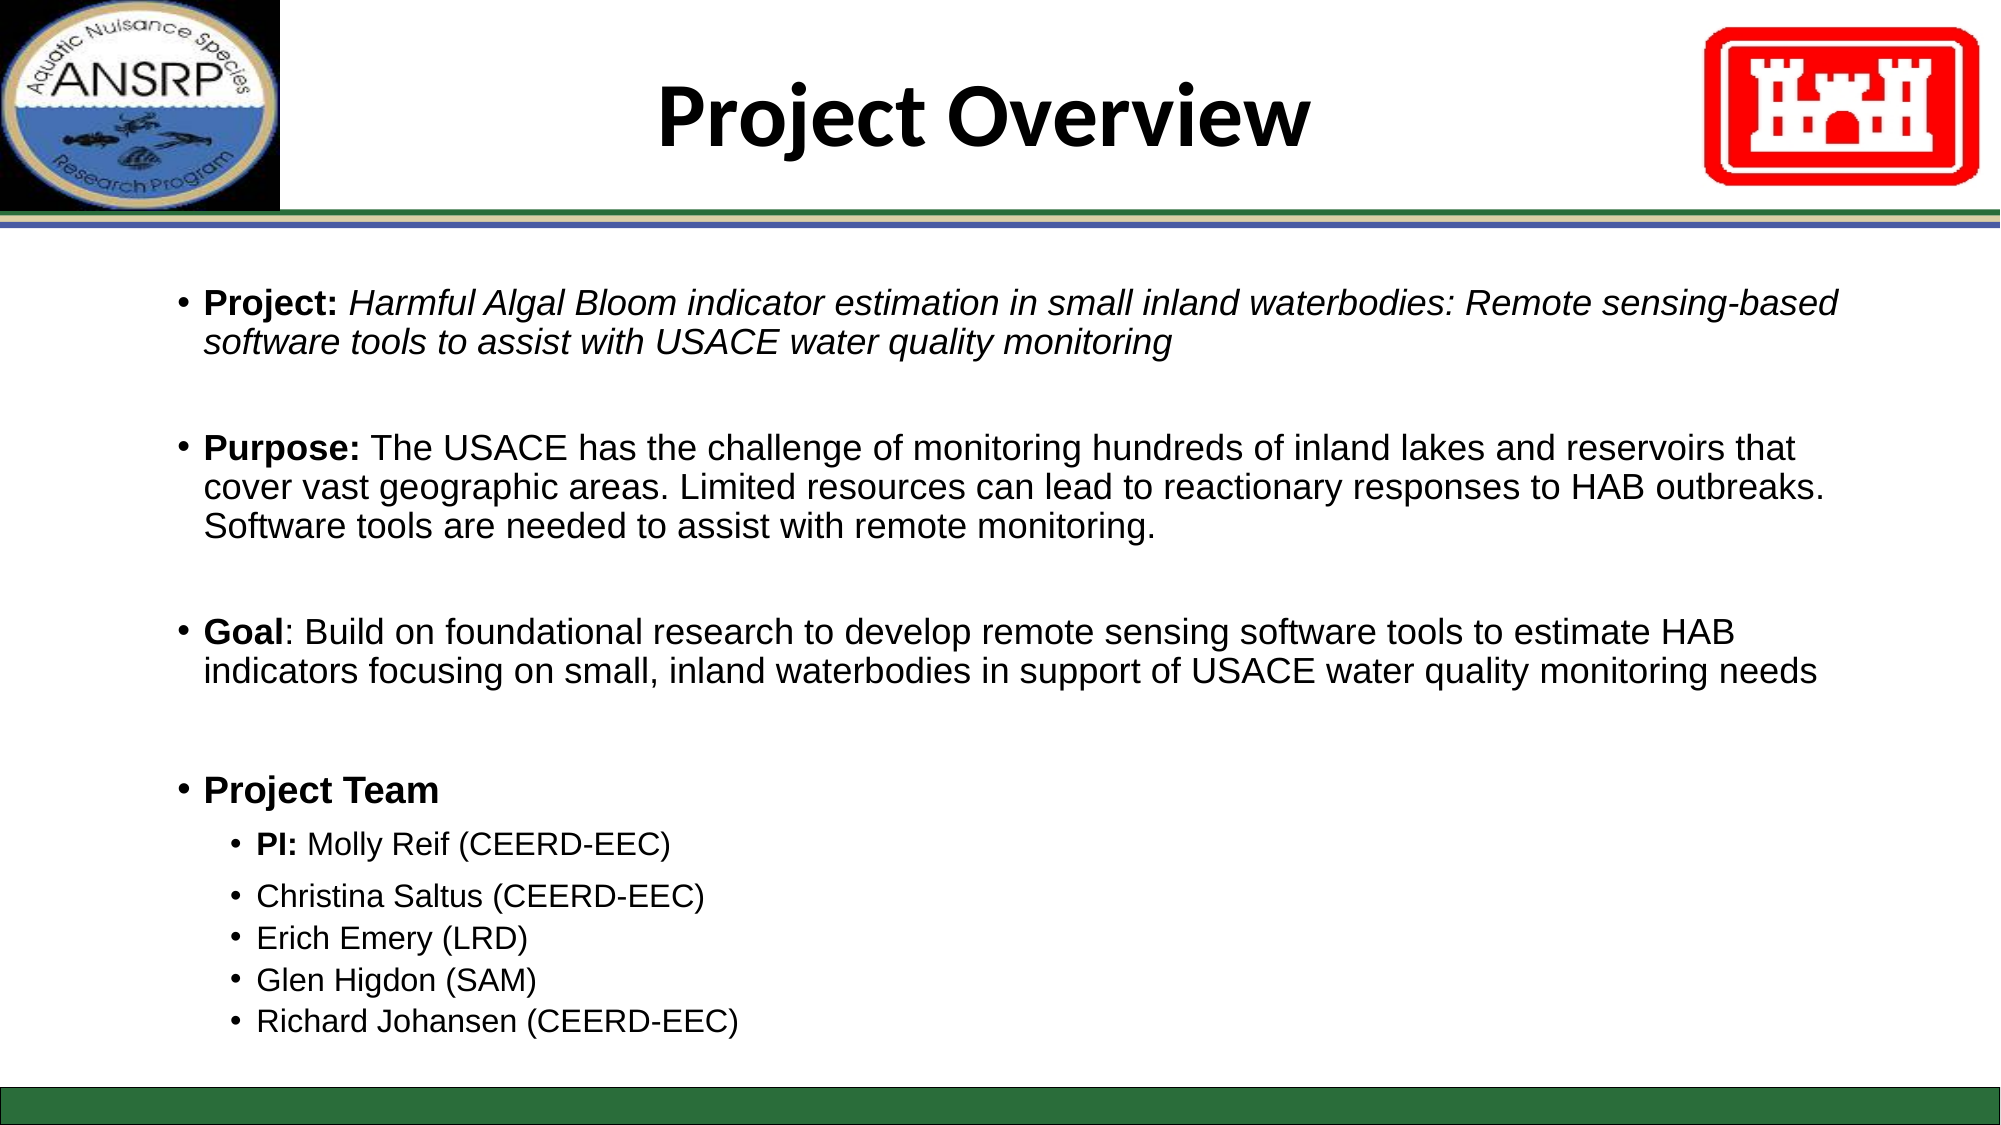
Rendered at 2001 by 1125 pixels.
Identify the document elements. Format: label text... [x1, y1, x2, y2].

picture [0, 0, 280, 211]
picture [1700, 25, 1984, 188]
text_box [137, 251, 1863, 1090]
text_box Project Overview [453, 13, 1517, 206]
text_box Project: Harmful Algal Bloom indicator estimation in small inland waterbodies: Remote sensing-based software tools to assist with USACE water quality monitoring Purpose: The USACE has the challenge of monitoring hundreds of inland lakes and reservoirs that cover vast geographic areas. Limited resources can lead to reactionary responses to HAB outbreaks. Software tools are needed to assist with remote monitoring. Goal: Build on foundational research to develop remote sensing software tools to estimate HAB indicators focusing on small, inland waterbodies in support of USACE water quality monitoring needs Project Team PI: Molly Reif (CEERD-EEC) Christina Saltus (CEERD-EEC) Erich Emery (LRD) Glen Higdon (SAM) Richard Johansen (CEERD-EEC) [162, 276, 1888, 1064]
